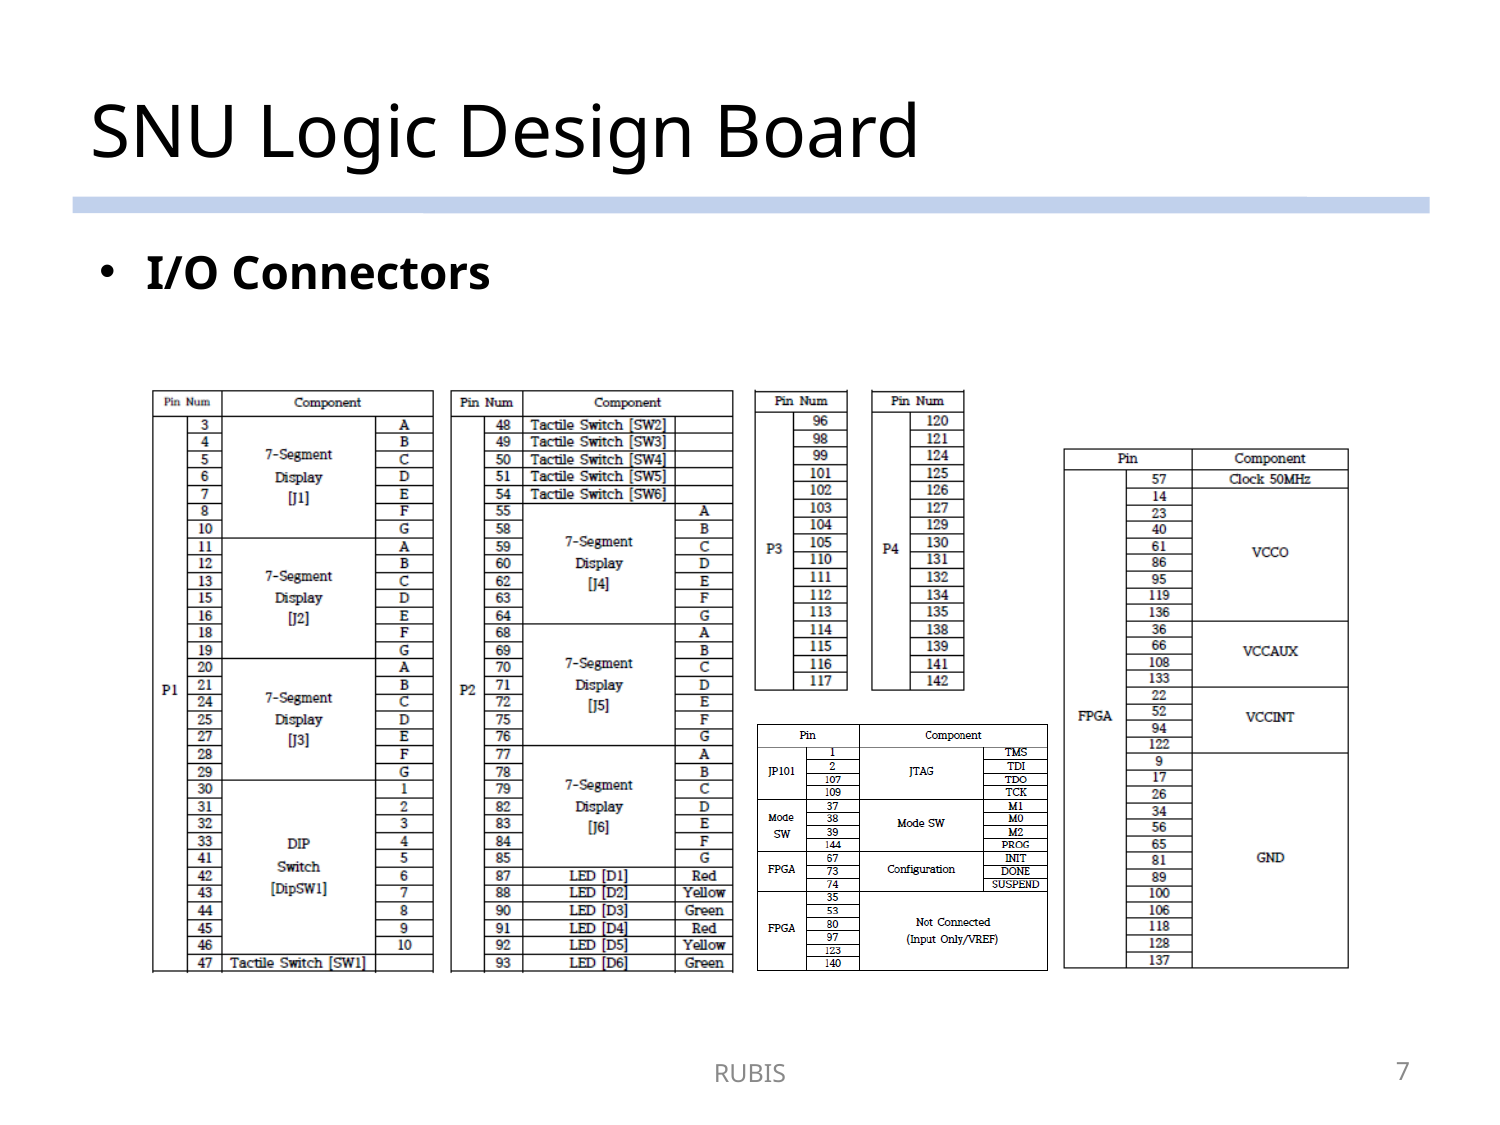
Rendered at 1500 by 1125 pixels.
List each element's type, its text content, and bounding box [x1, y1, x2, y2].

picture [147, 385, 739, 976]
slide_number 7 [1074, 1042, 1425, 1103]
picture [752, 724, 1049, 976]
picture [749, 388, 856, 697]
text_box I/O Connectors [84, 236, 506, 306]
picture [866, 388, 971, 697]
picture [1059, 444, 1356, 970]
footer RUBIS [512, 1042, 988, 1103]
title SNU Logic Design Board [75, 45, 1425, 211]
